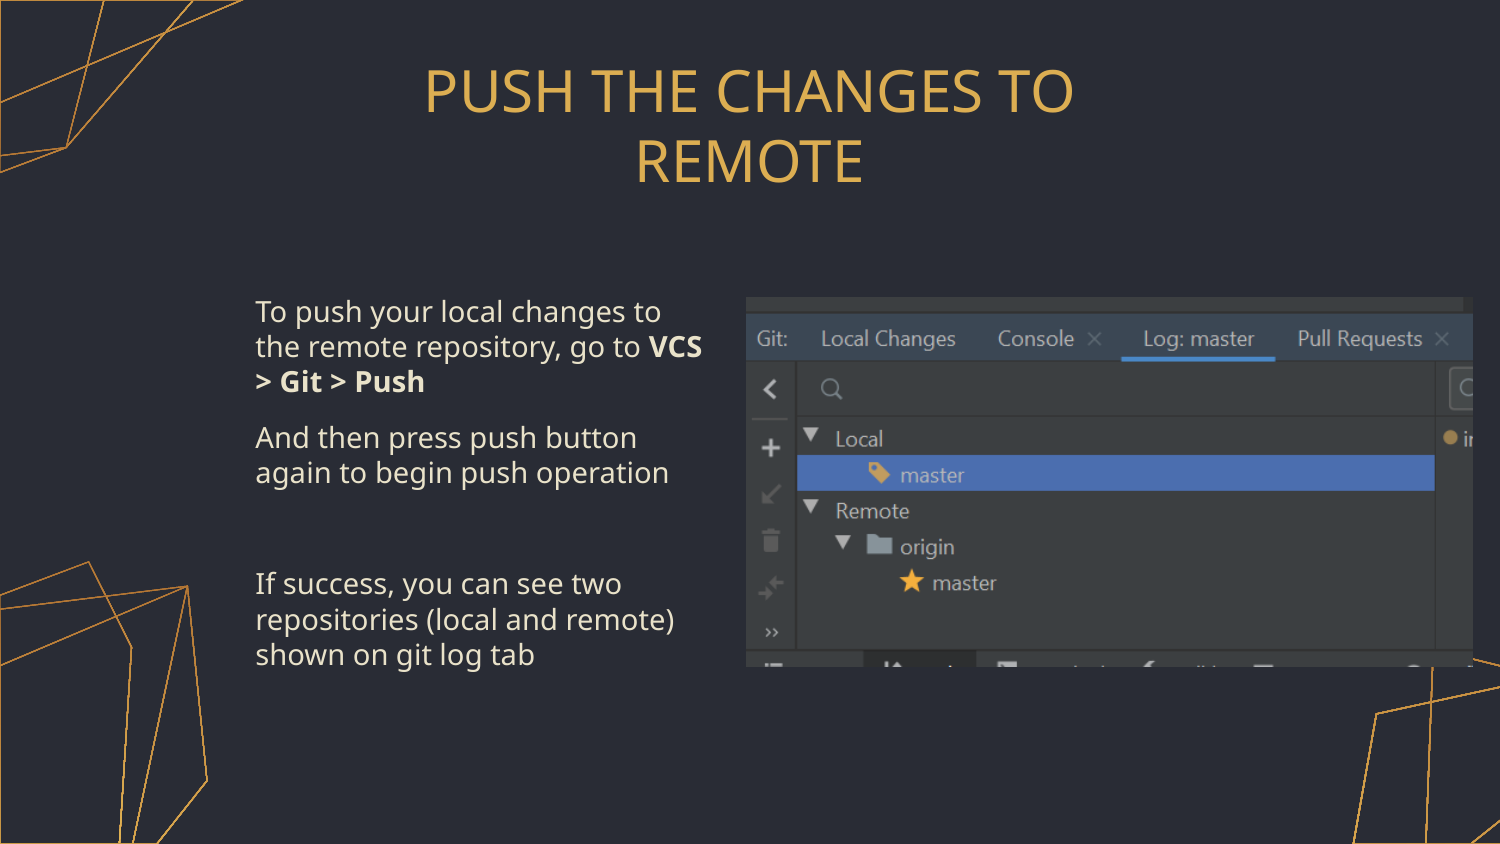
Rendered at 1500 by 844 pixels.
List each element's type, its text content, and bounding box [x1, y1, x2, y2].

picture [746, 297, 1474, 667]
list To push your local changes to the remote repository, go to VCS > Git > Push And then press push button again to begin push operation If success, you can see two repositories (local and remote) shown on git log tab [240, 256, 724, 709]
title PUSH THE CHANGES TO REMOTE [327, 88, 1173, 160]
